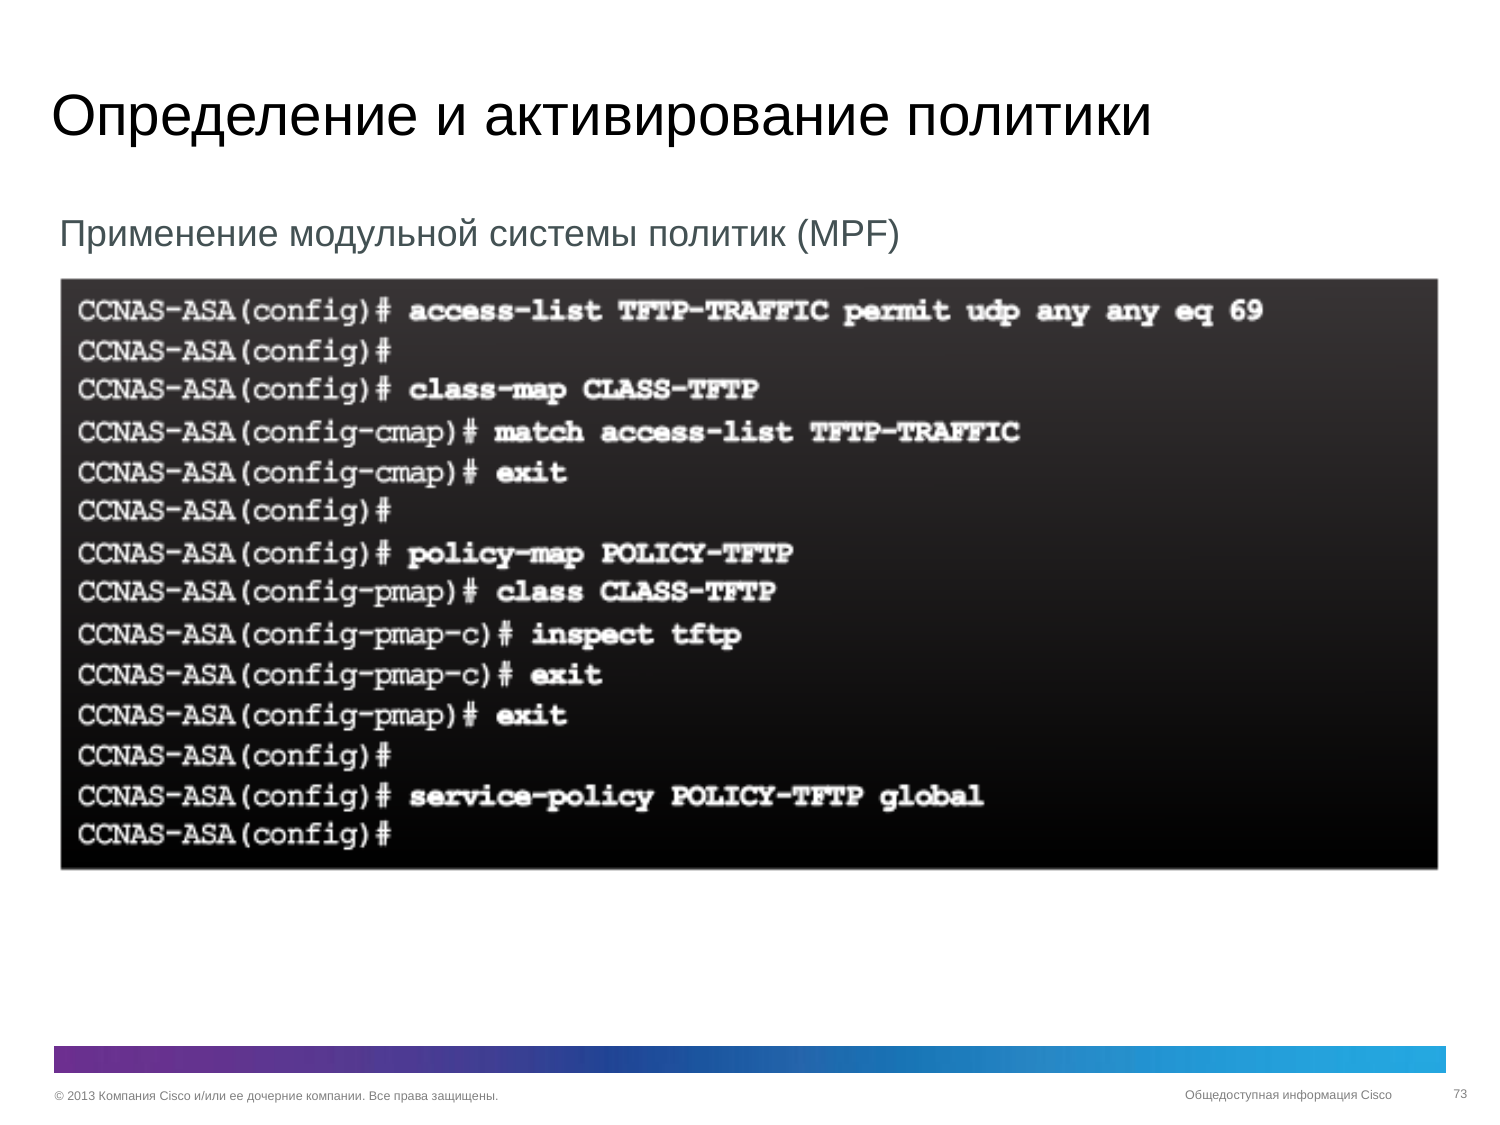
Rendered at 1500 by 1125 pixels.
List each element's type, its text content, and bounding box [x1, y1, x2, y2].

picture [57, 275, 1443, 876]
picture [54, 1046, 1446, 1073]
title Определение и активирование политики [37, 17, 1447, 155]
text_box Применение модульной системы политик (MPF) [44, 205, 1106, 276]
